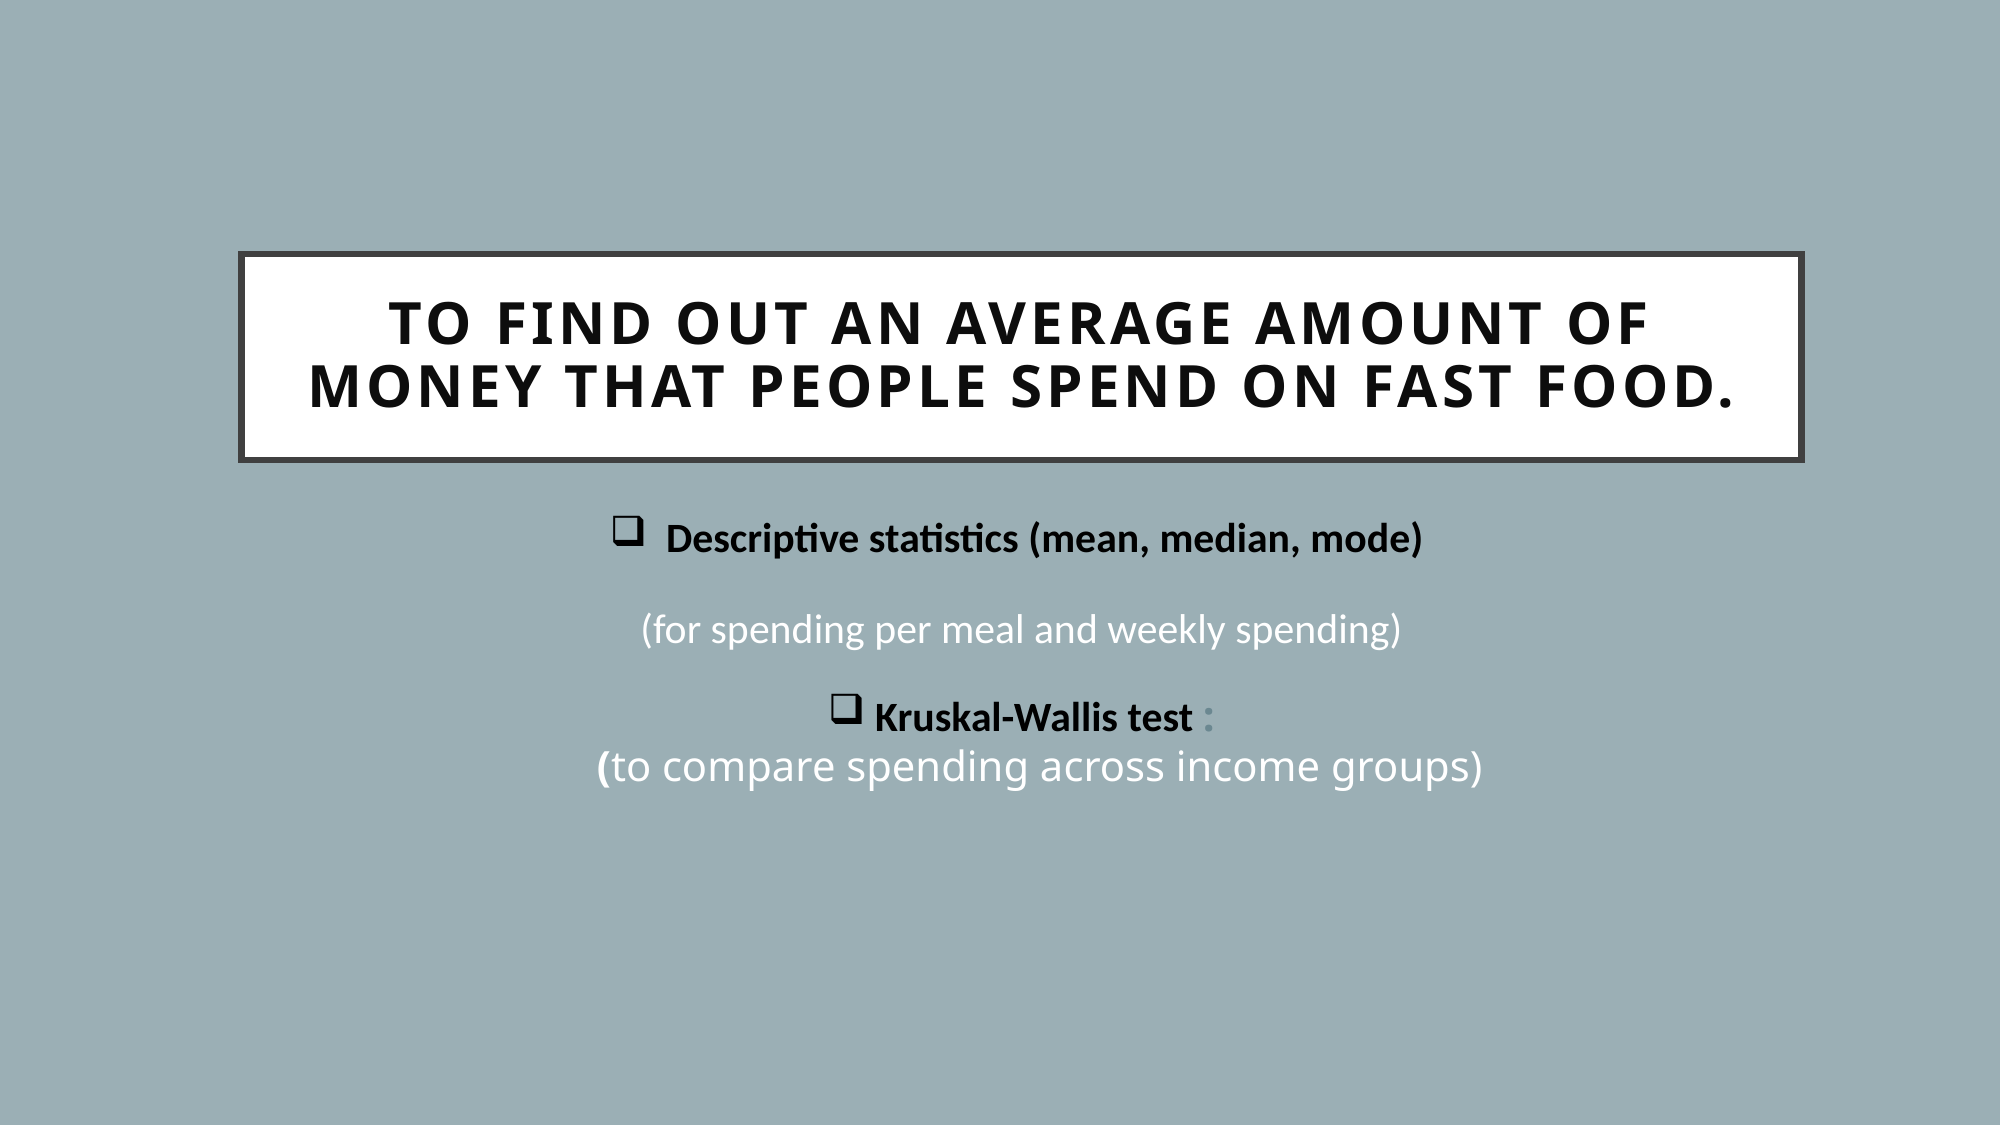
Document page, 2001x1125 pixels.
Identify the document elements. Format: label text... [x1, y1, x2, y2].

subtitle Descriptive statistics (mean, median, mode) (for spending per meal and weekly spending) Kruskal-Wallis test : (to compare spending across income groups) [432, 500, 1612, 945]
title To find out an average amount of money that People spend on Fast Food. [238, 251, 1805, 463]
